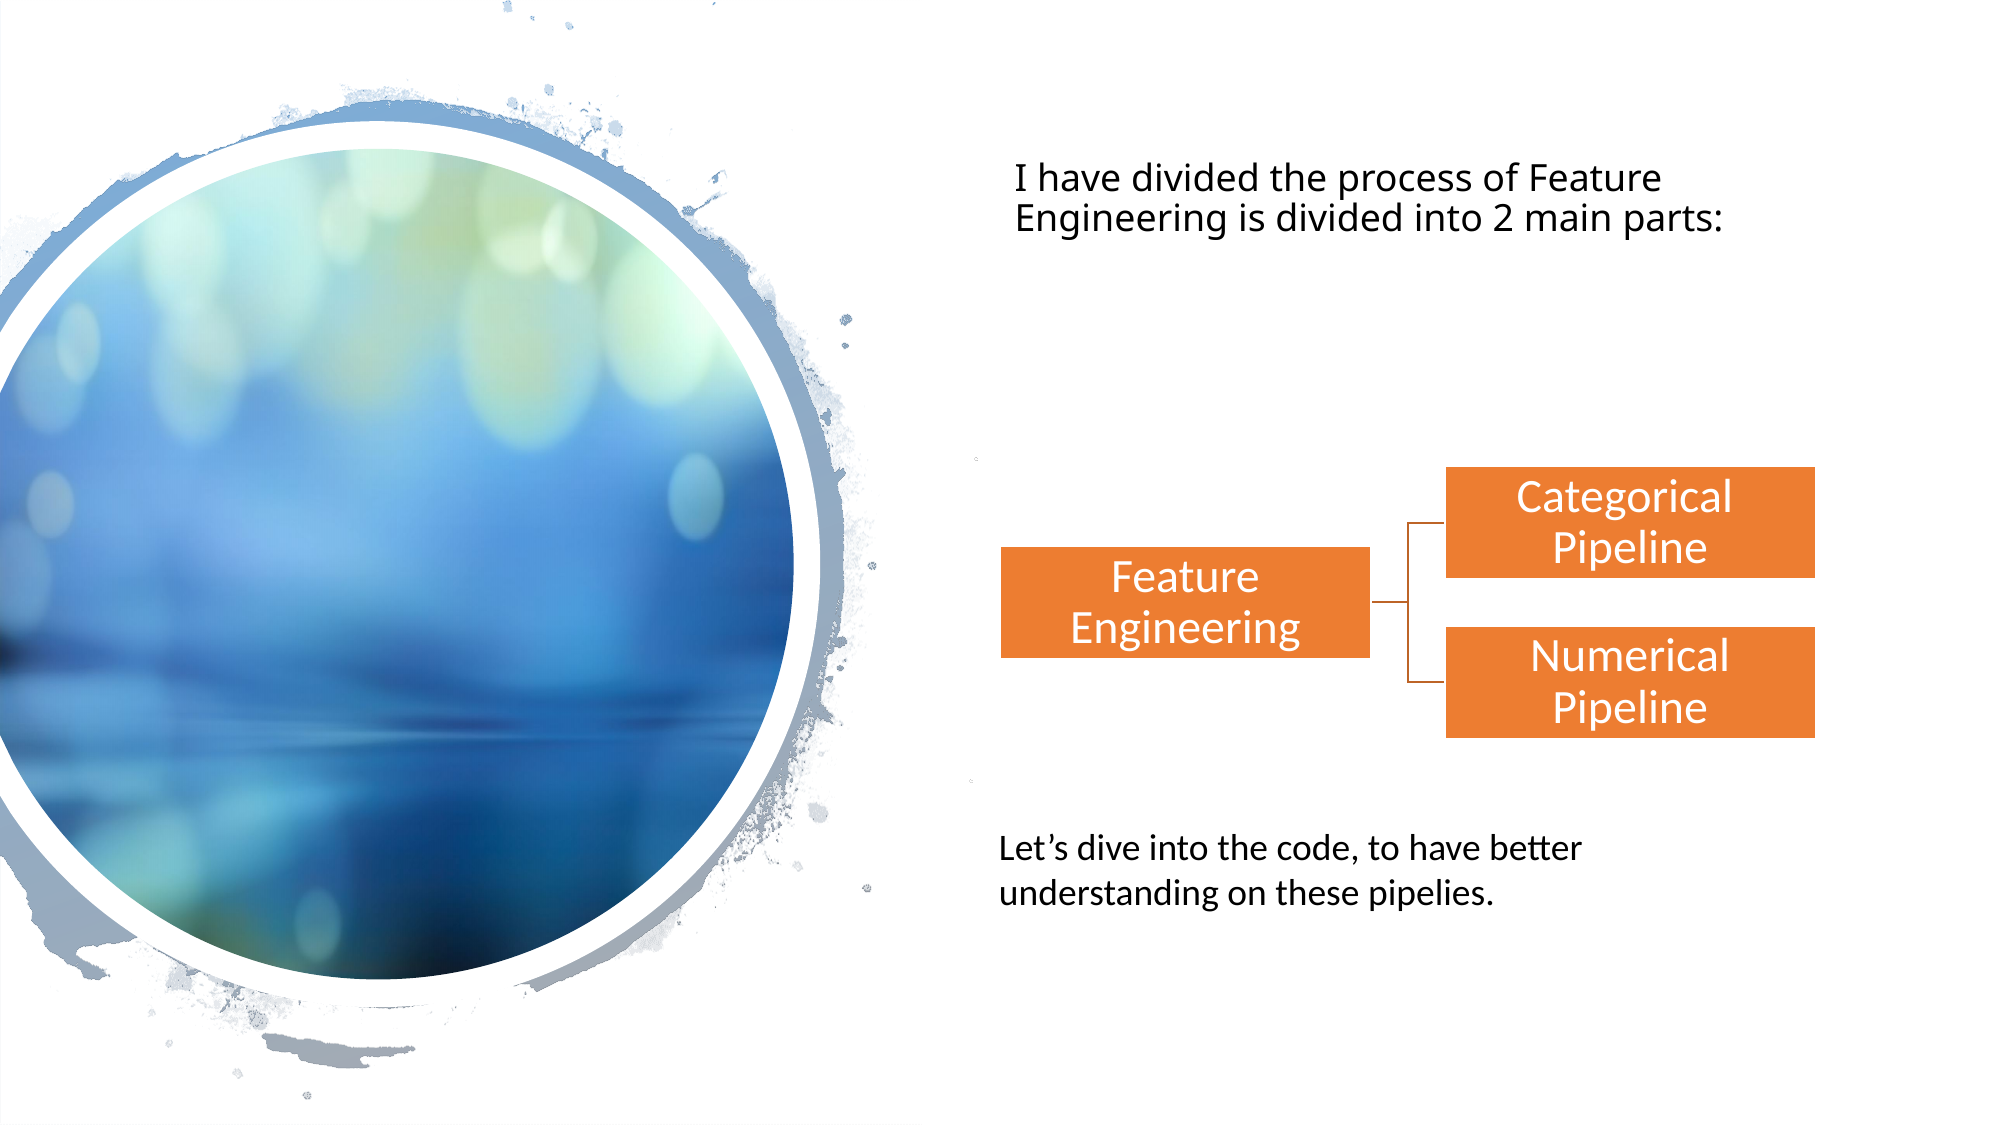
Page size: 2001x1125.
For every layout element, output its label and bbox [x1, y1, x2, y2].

list [999, 303, 1817, 901]
picture [0, 0, 2000, 1125]
